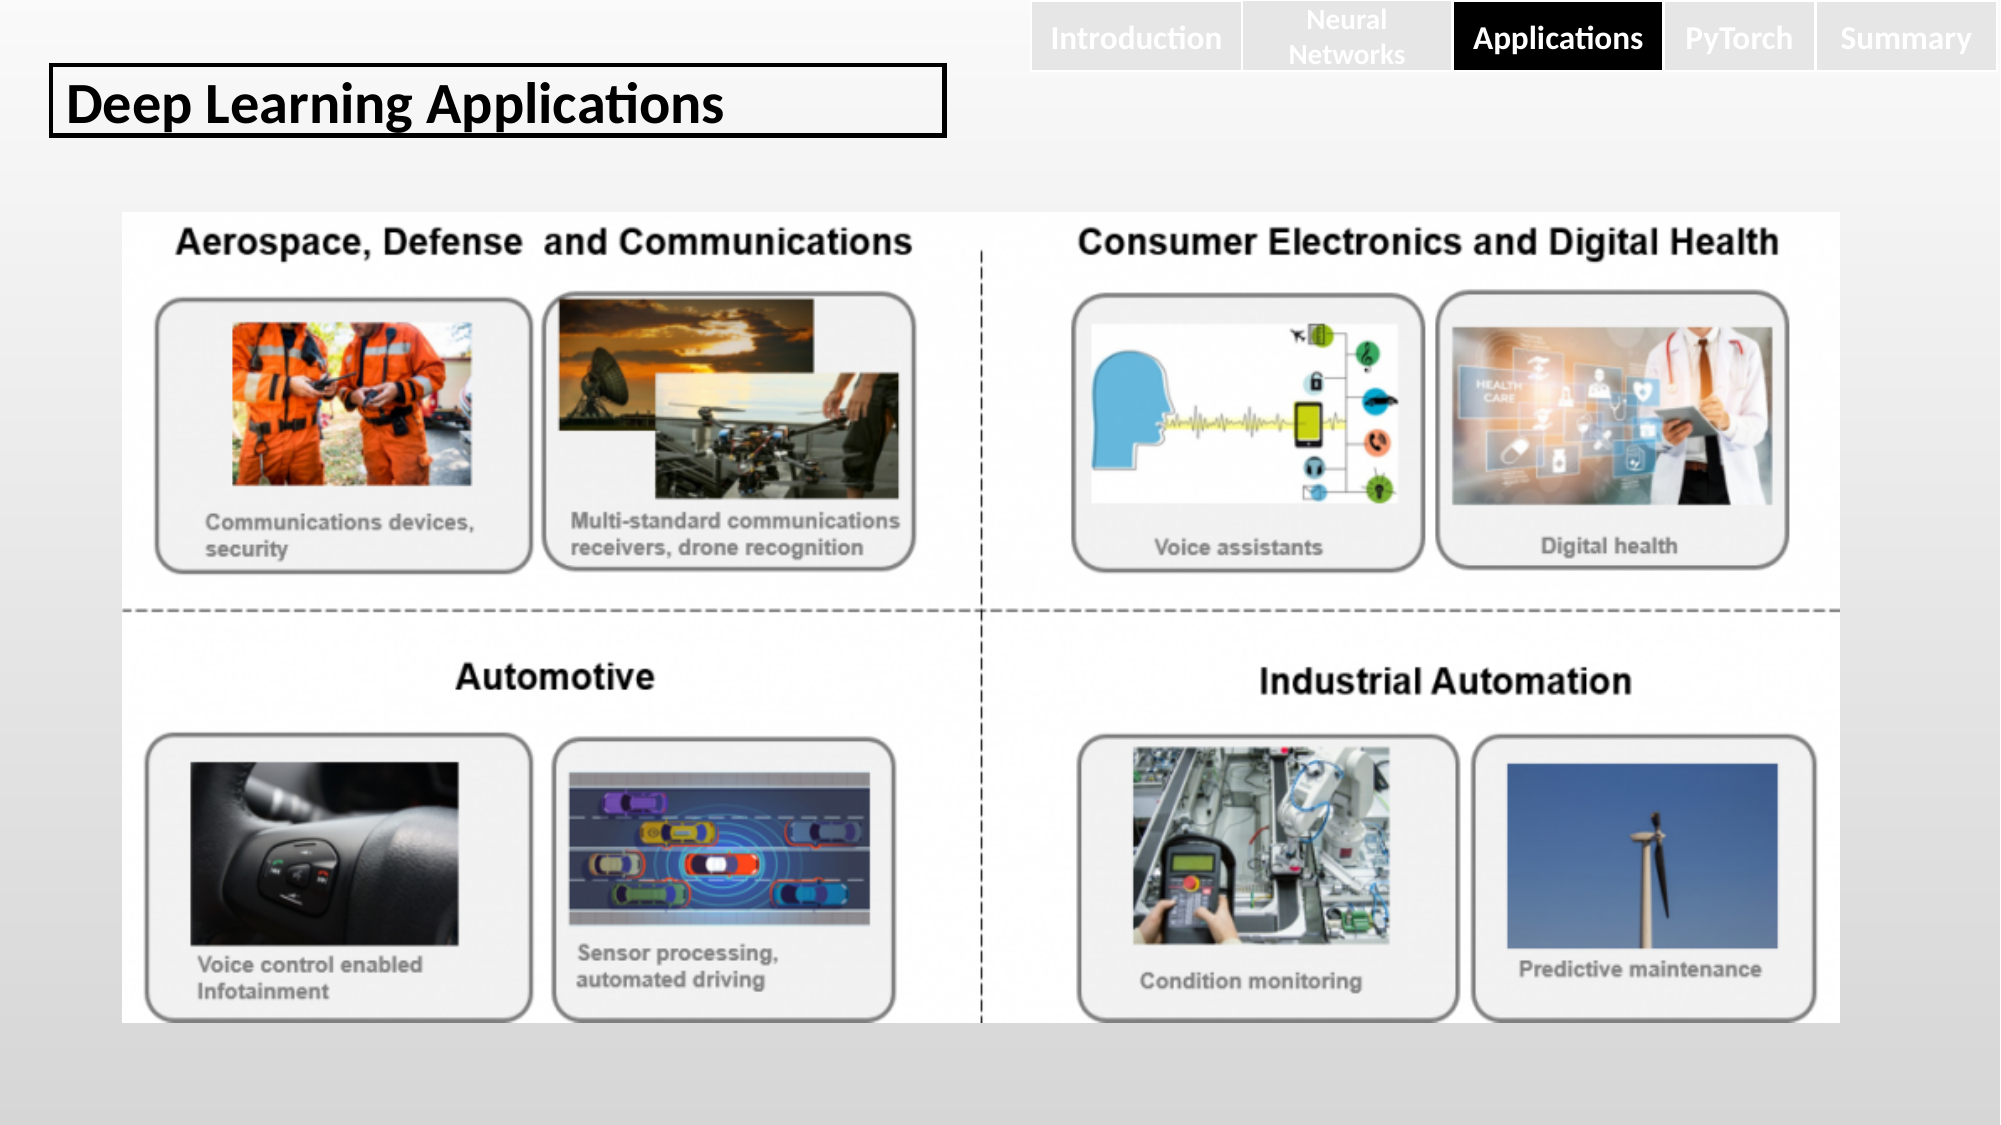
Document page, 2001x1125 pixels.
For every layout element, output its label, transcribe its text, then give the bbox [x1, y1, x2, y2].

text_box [1030, 0, 1998, 72]
text_box Deep Learning Applications [51, 65, 945, 136]
picture [122, 212, 1840, 1023]
